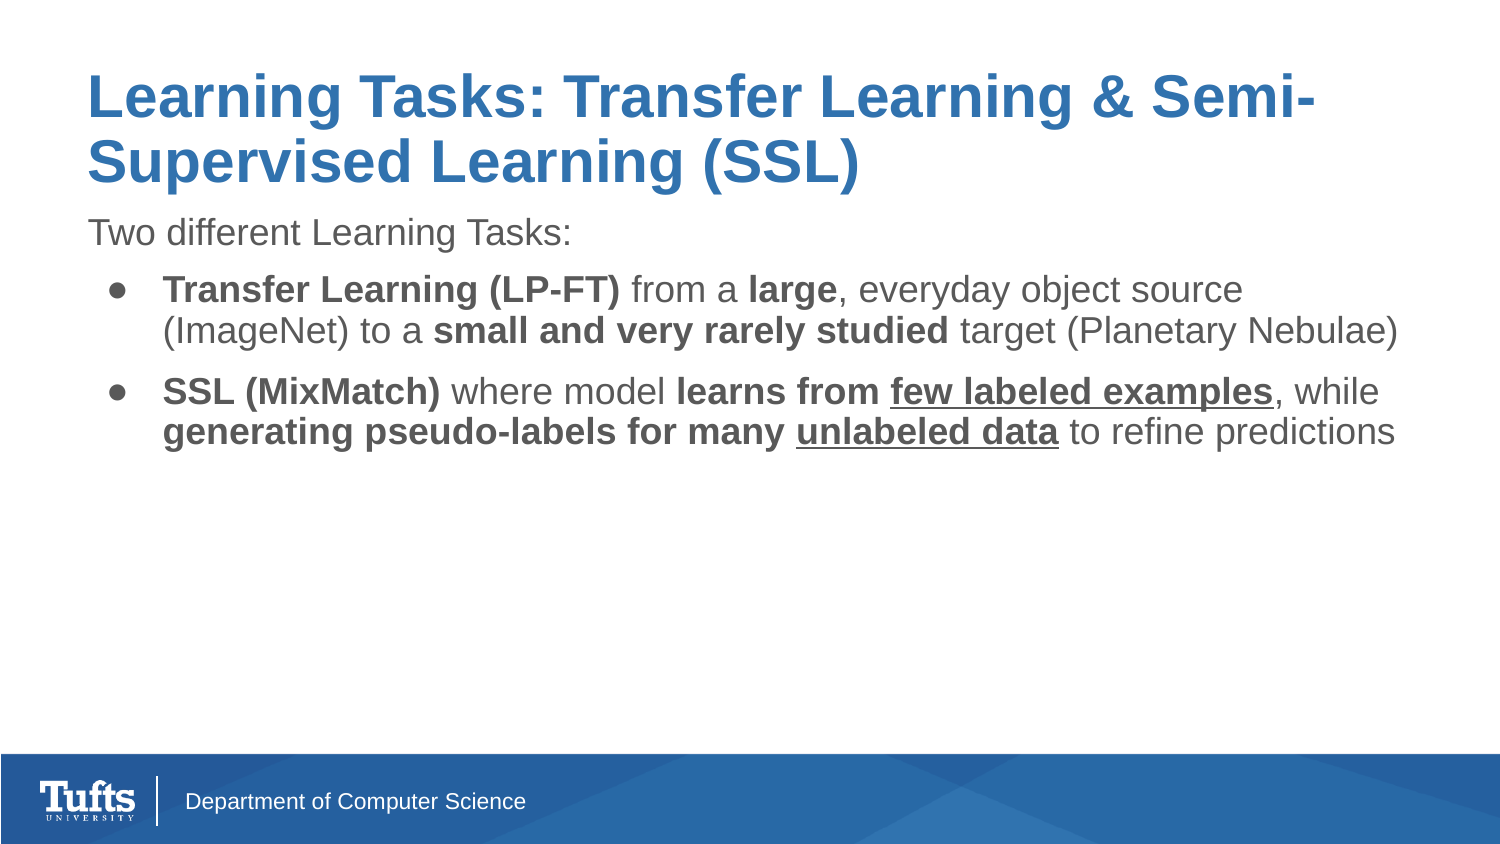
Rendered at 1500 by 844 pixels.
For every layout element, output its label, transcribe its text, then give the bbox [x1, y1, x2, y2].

list Two different Learning Tasks: Transfer Learning (LP-FT) from a large, everyday object source (ImageNet) to a small and very rarely studied target (Planetary Nebulae) SSL (MixMatch) where model learns from few labeled examples, while generating pseudo-labels for many unlabeled data to refine predictions [76, 207, 1430, 708]
title Learning Tasks: Transfer Learning & Semi-Supervised Learning (SSL) [76, 59, 1430, 207]
picture [2, 2, 1500, 844]
